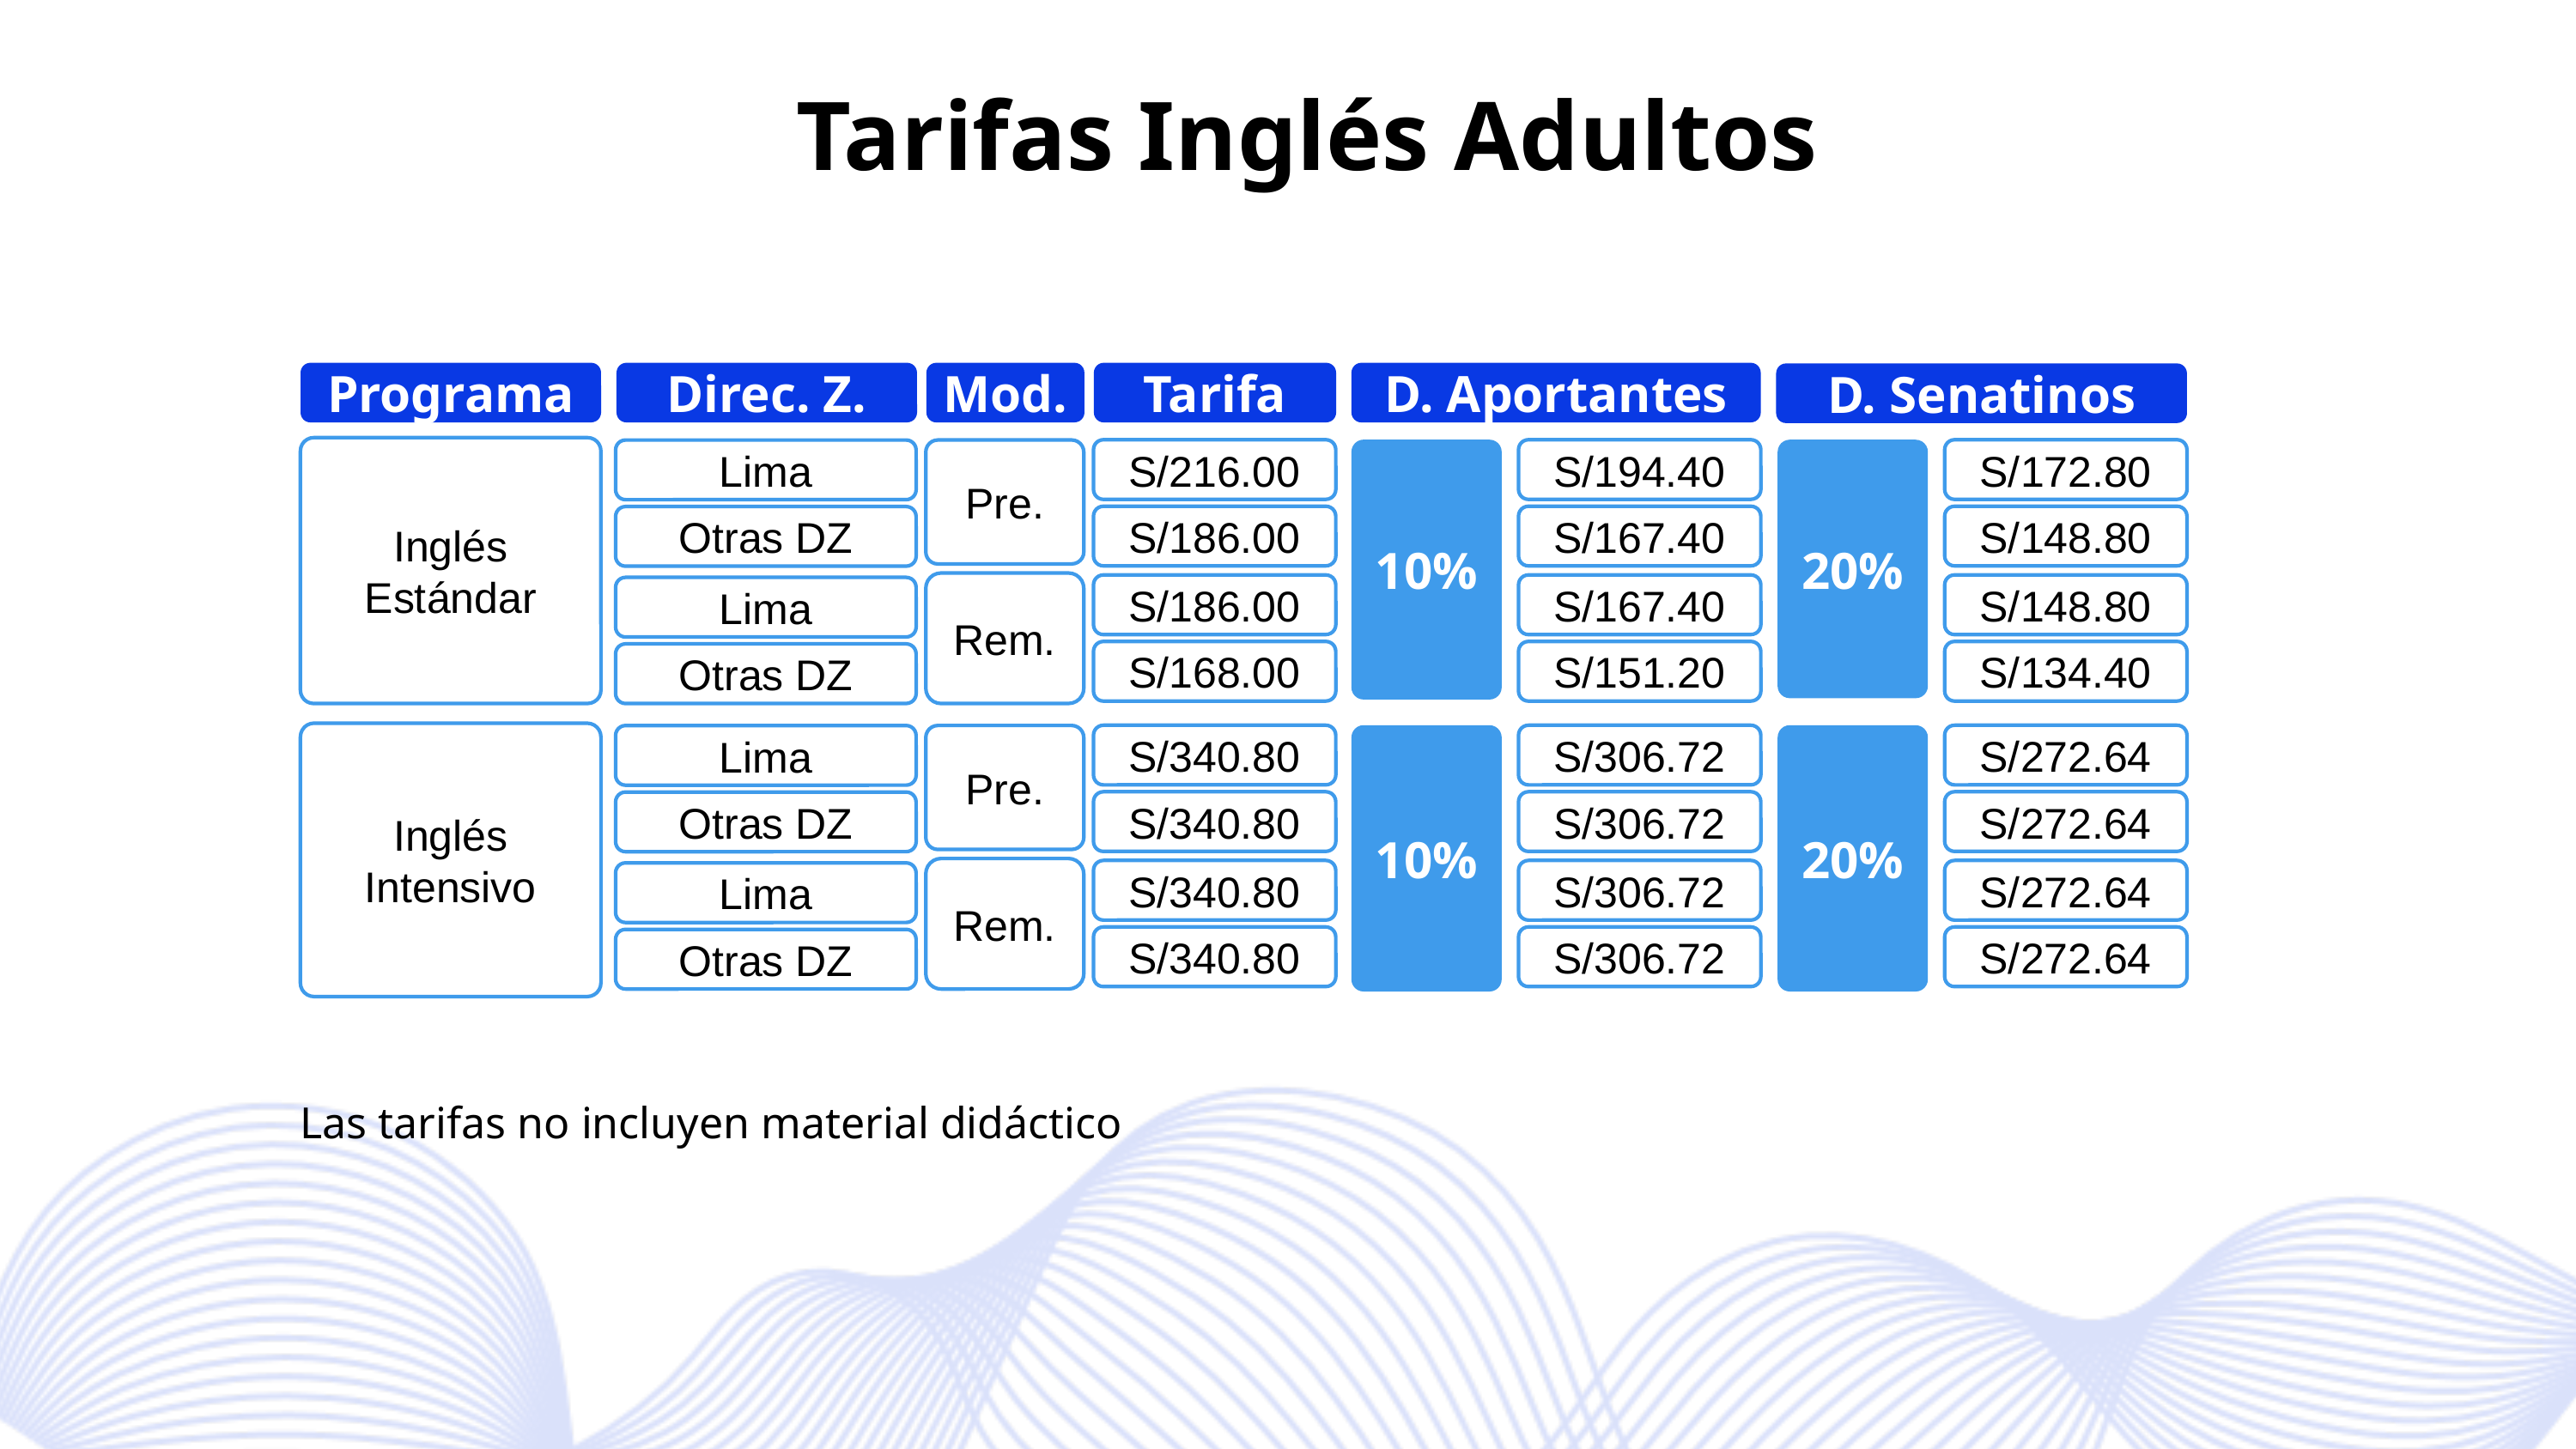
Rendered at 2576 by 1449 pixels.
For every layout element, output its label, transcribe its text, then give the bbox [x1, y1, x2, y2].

text_box Rem. [924, 857, 1086, 991]
text_box D. Aportantes [1349, 361, 1763, 425]
text_box Rem. [924, 571, 1086, 706]
text_box Otras DZ [613, 927, 919, 991]
text_box S/216.00 [1091, 438, 1338, 501]
text_box S/306.72 [1516, 858, 1763, 922]
text_box D. Senatinos [1774, 361, 2190, 425]
text_box S/340.80 [1091, 723, 1338, 787]
text_box S/186.00 [1091, 573, 1338, 637]
text_box S/306.72 [1516, 925, 1763, 989]
text_box Las tarifas no incluyen material didáctico [300, 1100, 1298, 1148]
text_box S/340.80 [1091, 858, 1338, 922]
text_box Lima [613, 861, 919, 925]
text_box 20% [1776, 723, 1930, 994]
text_box Pre. [924, 724, 1086, 852]
text_box Lima [613, 438, 919, 502]
text_box S/272.64 [1942, 925, 2190, 989]
text_box Programa [298, 361, 604, 425]
text_box S/340.80 [1091, 790, 1338, 853]
text_box Otras DZ [613, 504, 919, 568]
text_box S/172.80 [1942, 438, 2190, 501]
text_box Tarifa [1091, 361, 1339, 425]
text_box Otras DZ [613, 790, 919, 854]
text_box Lima [613, 724, 919, 787]
text_box Pre. [924, 438, 1086, 567]
text_box S/151.20 [1516, 640, 1763, 703]
text_box 10% [1349, 723, 1504, 994]
text_box Otras DZ [613, 641, 919, 706]
text_box Mod. [924, 361, 1087, 425]
text_box Tarifas Inglés Adultos [534, 87, 2080, 190]
text_box S/148.80 [1942, 504, 2190, 568]
text_box S/167.40 [1516, 573, 1763, 637]
text_box S/168.00 [1091, 640, 1338, 703]
text_box 10% [1349, 438, 1504, 701]
text_box S/272.64 [1942, 858, 2190, 922]
text_box S/148.80 [1942, 573, 2190, 637]
text_box [0, 1039, 2576, 1449]
text_box S/194.40 [1516, 438, 1763, 501]
text_box 20% [1776, 438, 1930, 700]
text_box S/306.72 [1516, 790, 1763, 853]
text_box Inglés Intensivo [298, 721, 603, 999]
text_box S/134.40 [1942, 640, 2190, 703]
text_box S/306.72 [1516, 723, 1763, 787]
text_box S/272.64 [1942, 723, 2190, 787]
text_box S/167.40 [1516, 504, 1763, 568]
text_box Lima [613, 575, 919, 640]
text_box Inglés Estándar [298, 435, 603, 706]
text_box S/186.00 [1091, 504, 1338, 568]
text_box S/272.64 [1942, 790, 2190, 853]
text_box Direc. Z. [614, 361, 920, 425]
text_box S/340.80 [1091, 925, 1338, 989]
